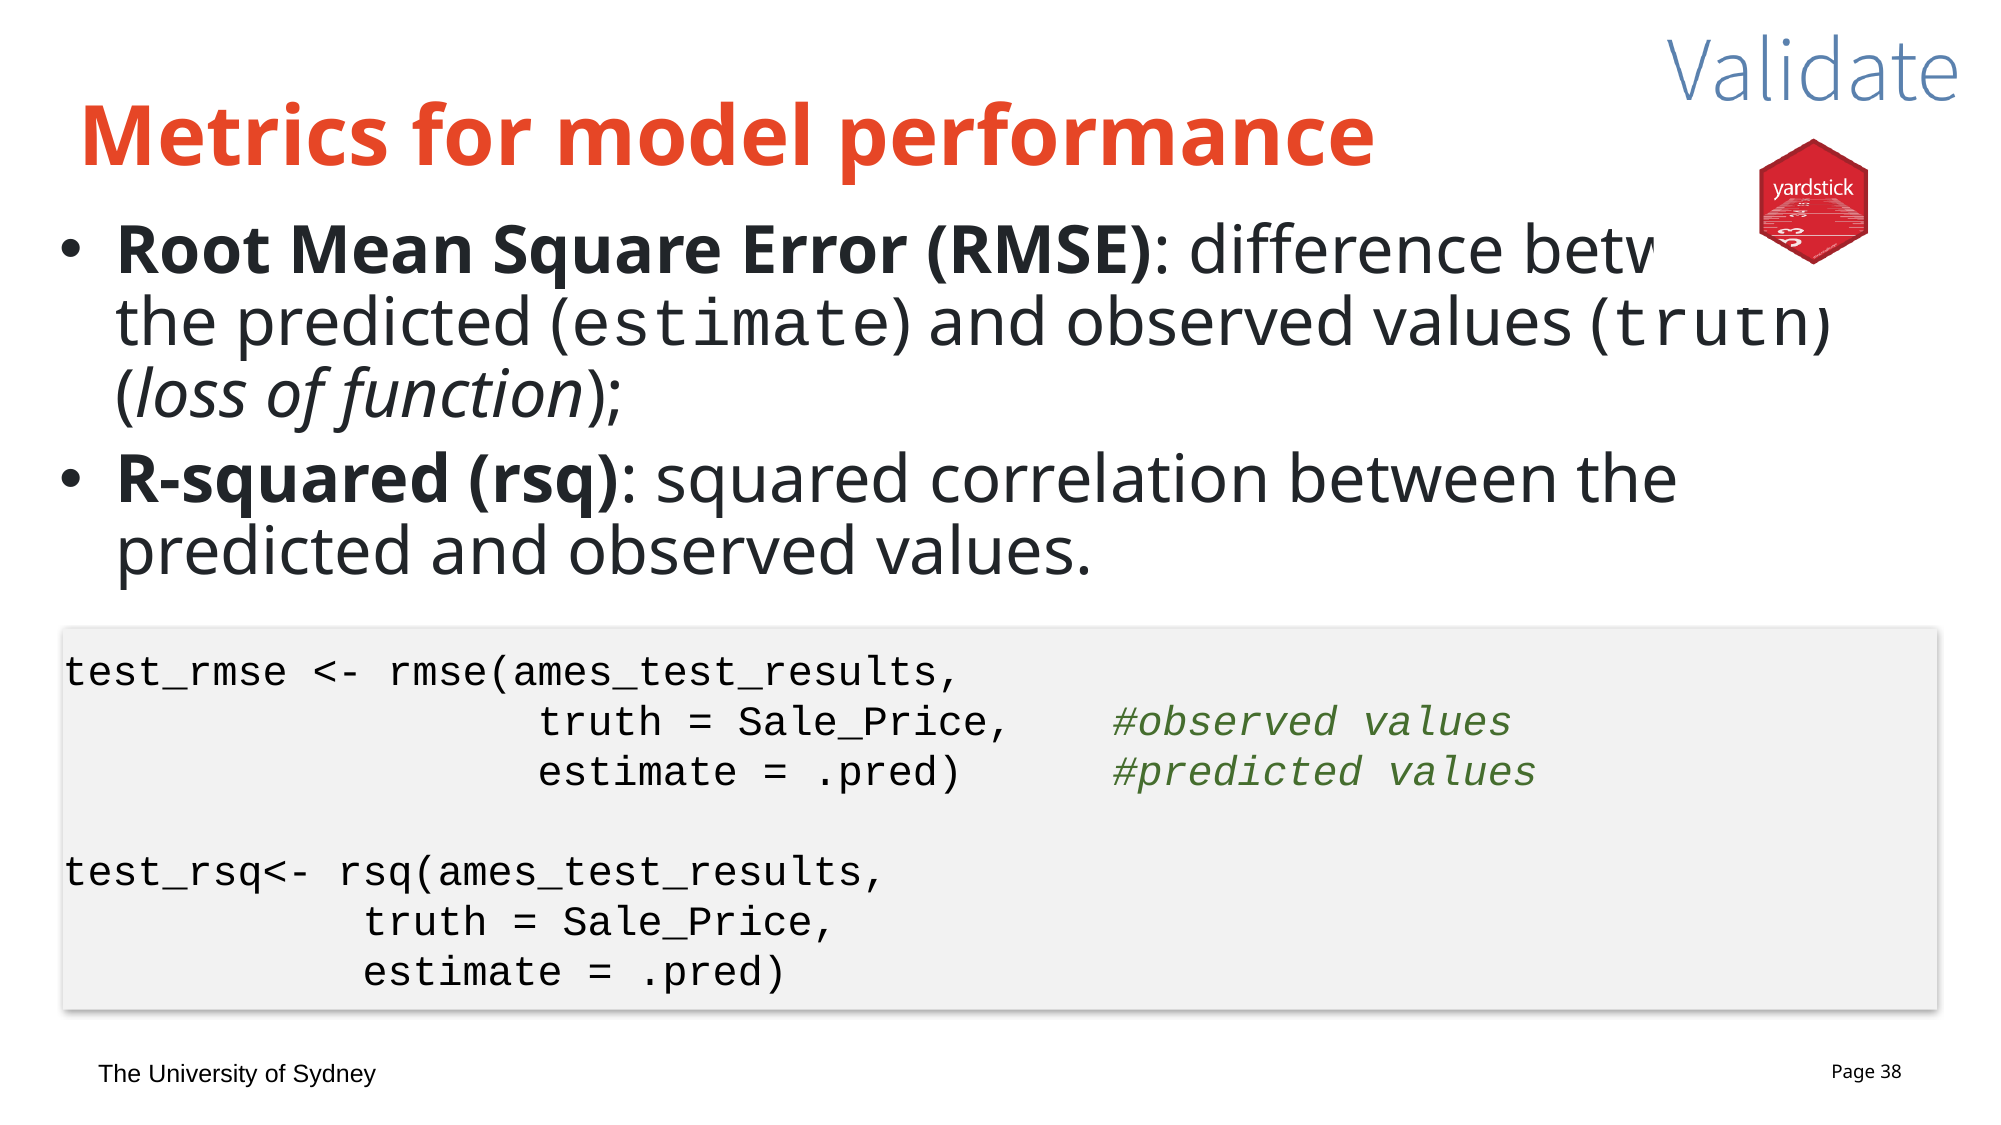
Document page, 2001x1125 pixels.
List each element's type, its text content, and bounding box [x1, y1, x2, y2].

picture [1653, 0, 2000, 309]
text_box test_rmse <- rmse(ames_test_results, truth = Sale_Price, #observed values estimate = .pred) #predicted values test_rsq<- rsq(ames_test_results, truth = Sale_Price, estimate = .pred) [62, 628, 1938, 1010]
title Metrics for model performance [78, 82, 1648, 189]
list Root Mean Square Error (RMSE): difference between the predicted (estimate) and observed values (truth) (loss of function); R-squared (rsq): squared correlation between the predicted and observed values. [44, 208, 1867, 991]
